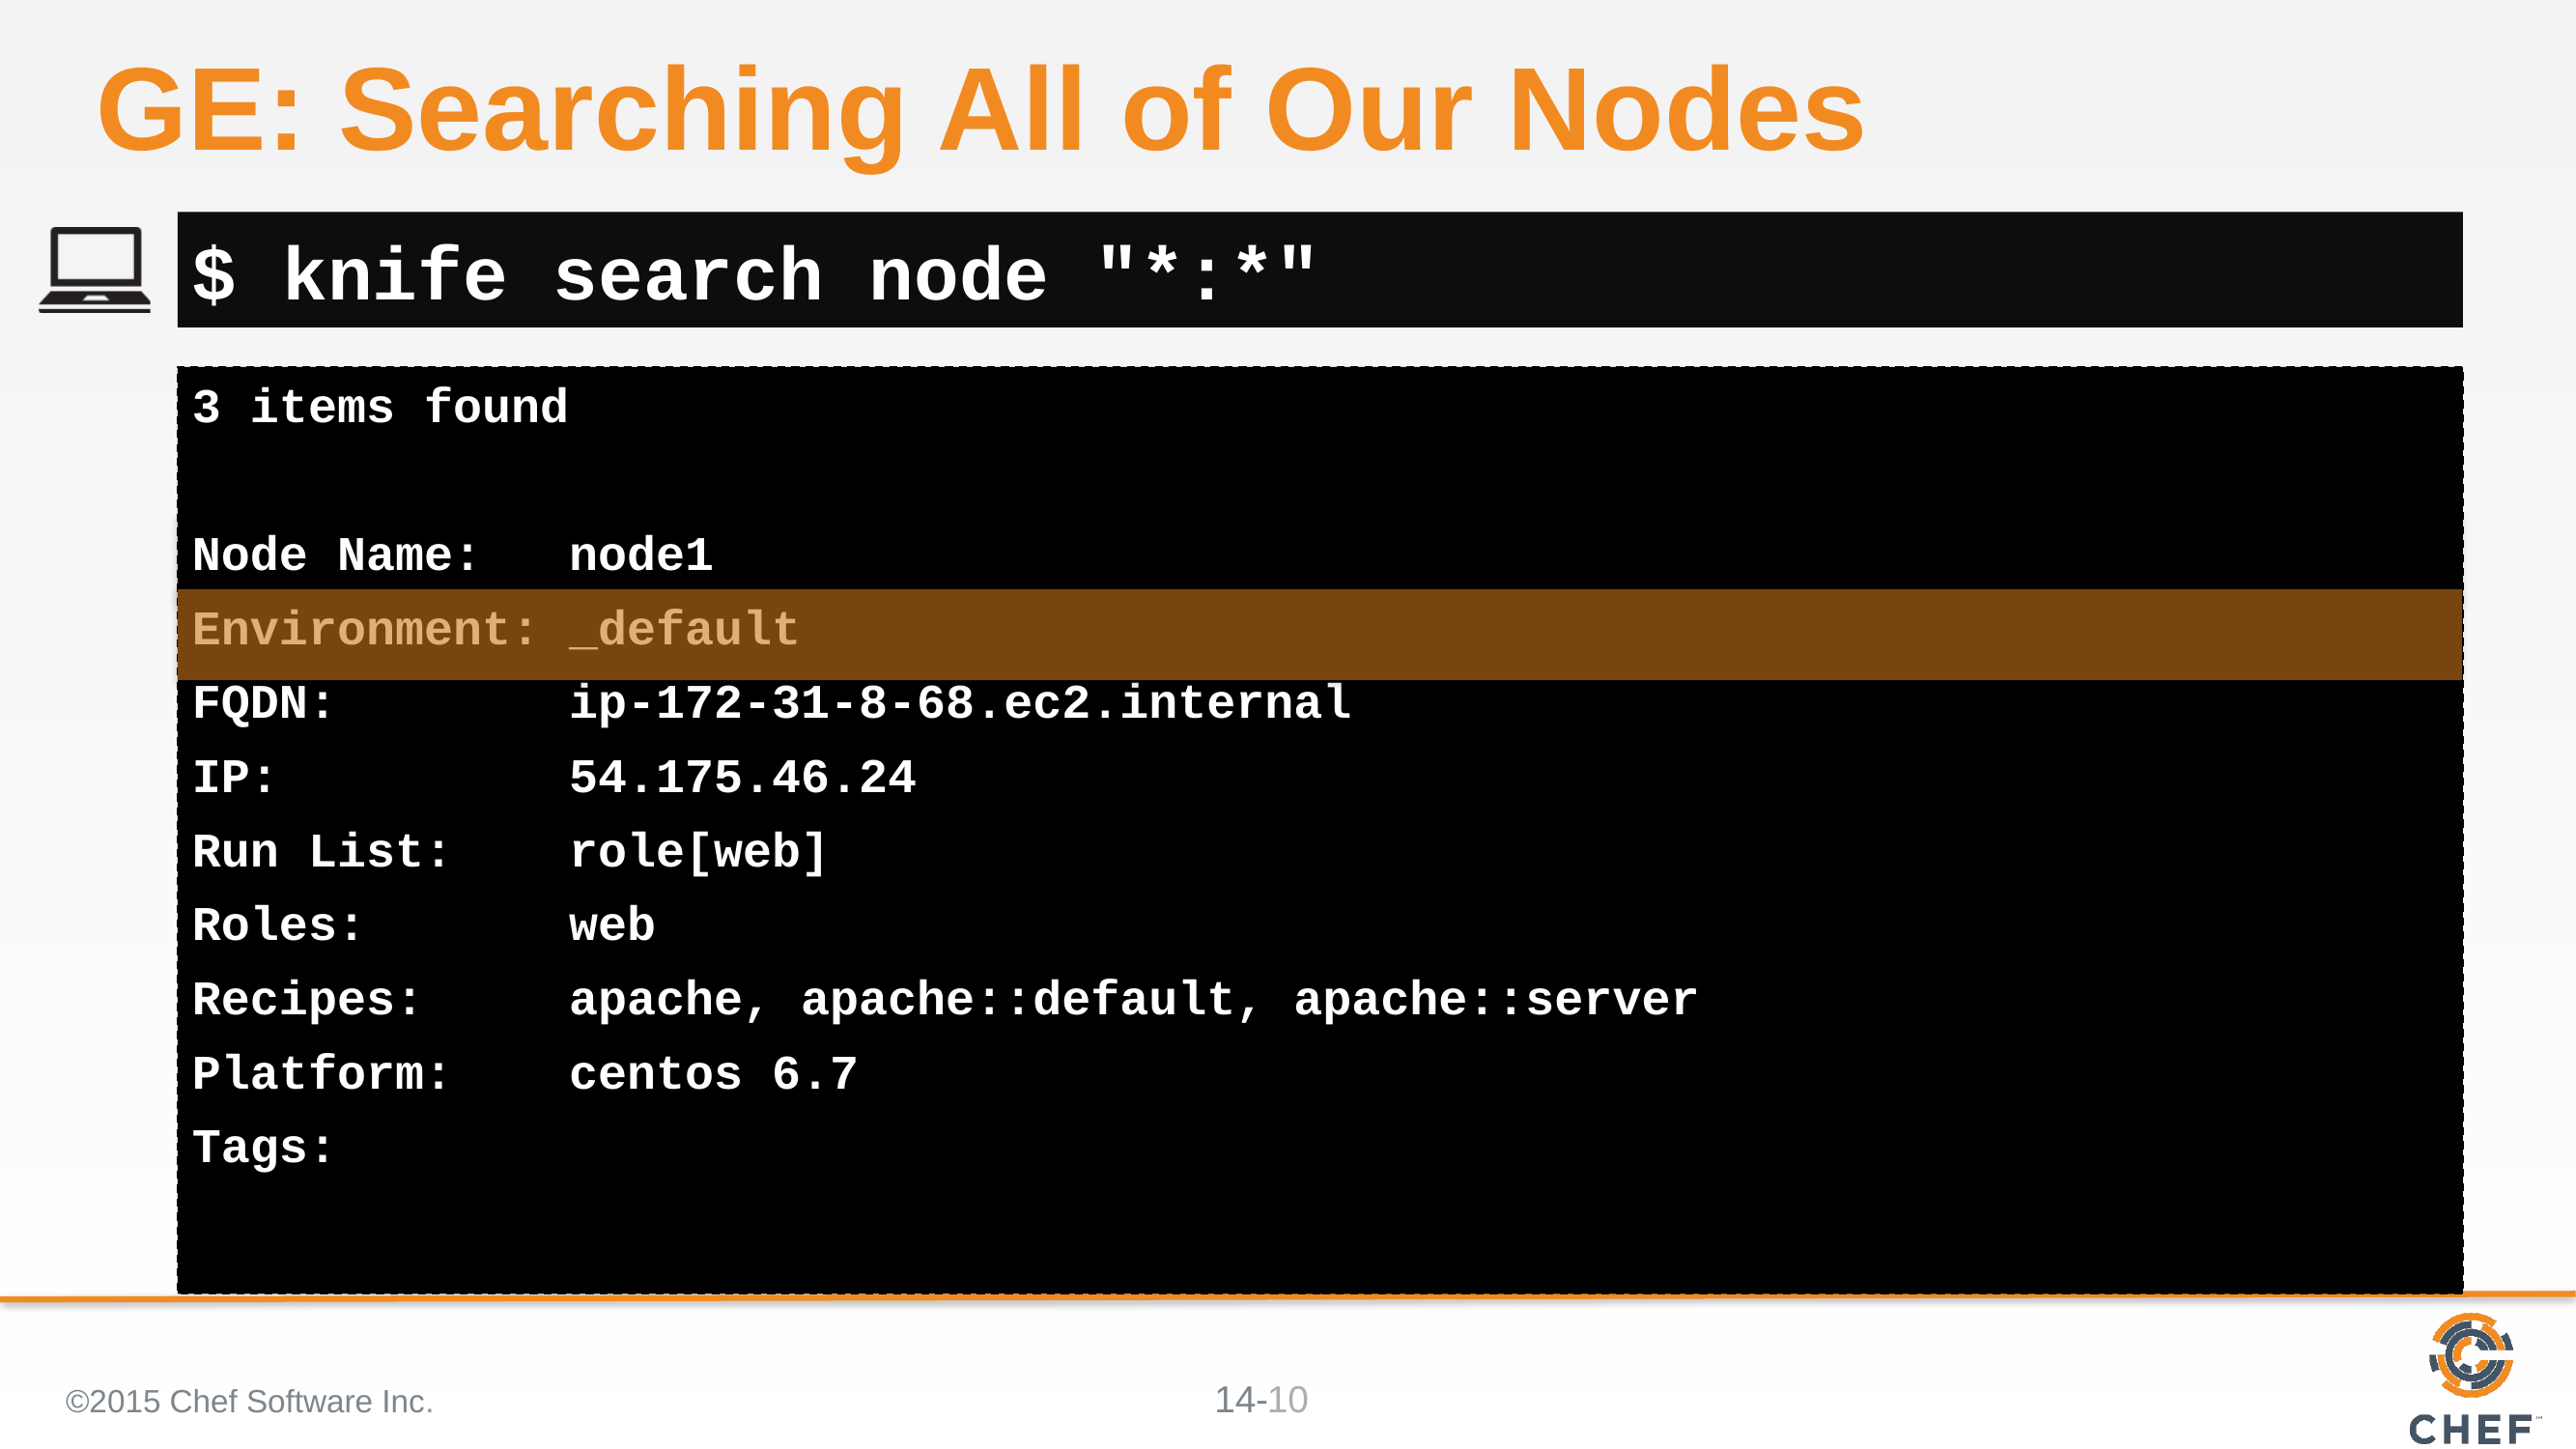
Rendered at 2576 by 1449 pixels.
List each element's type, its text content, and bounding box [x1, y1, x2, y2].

slide_number 10 [998, 1359, 1578, 1437]
list 3 items found Node Name: node1 Environment: _default FQDN: ip-172-31-8-68.ec2.internal IP: 54.175.46.24 Run List: role[web] Roles: web Recipes: apache, apache::default, apache::server Platform: centos 6.7 Tags: [177, 690, 2464, 1294]
text_box [177, 588, 2463, 681]
picture [2399, 1297, 2550, 1449]
list $ knife search node "*:*" [177, 212, 2463, 327]
title GE: Searching All of Our Nodes [96, 48, 2463, 180]
list 3 items found Node Name: node1 Environment: _default FQDN: ip-172-31-8-68.ec2.internal IP: 54.175.46.24 Run List: role[web] Roles: web Recipes: apache, apache::default, apache::server Platform: centos 6.7 Tags: [177, 366, 2464, 589]
footer ©2015 Chef Software Inc. [51, 1359, 952, 1440]
